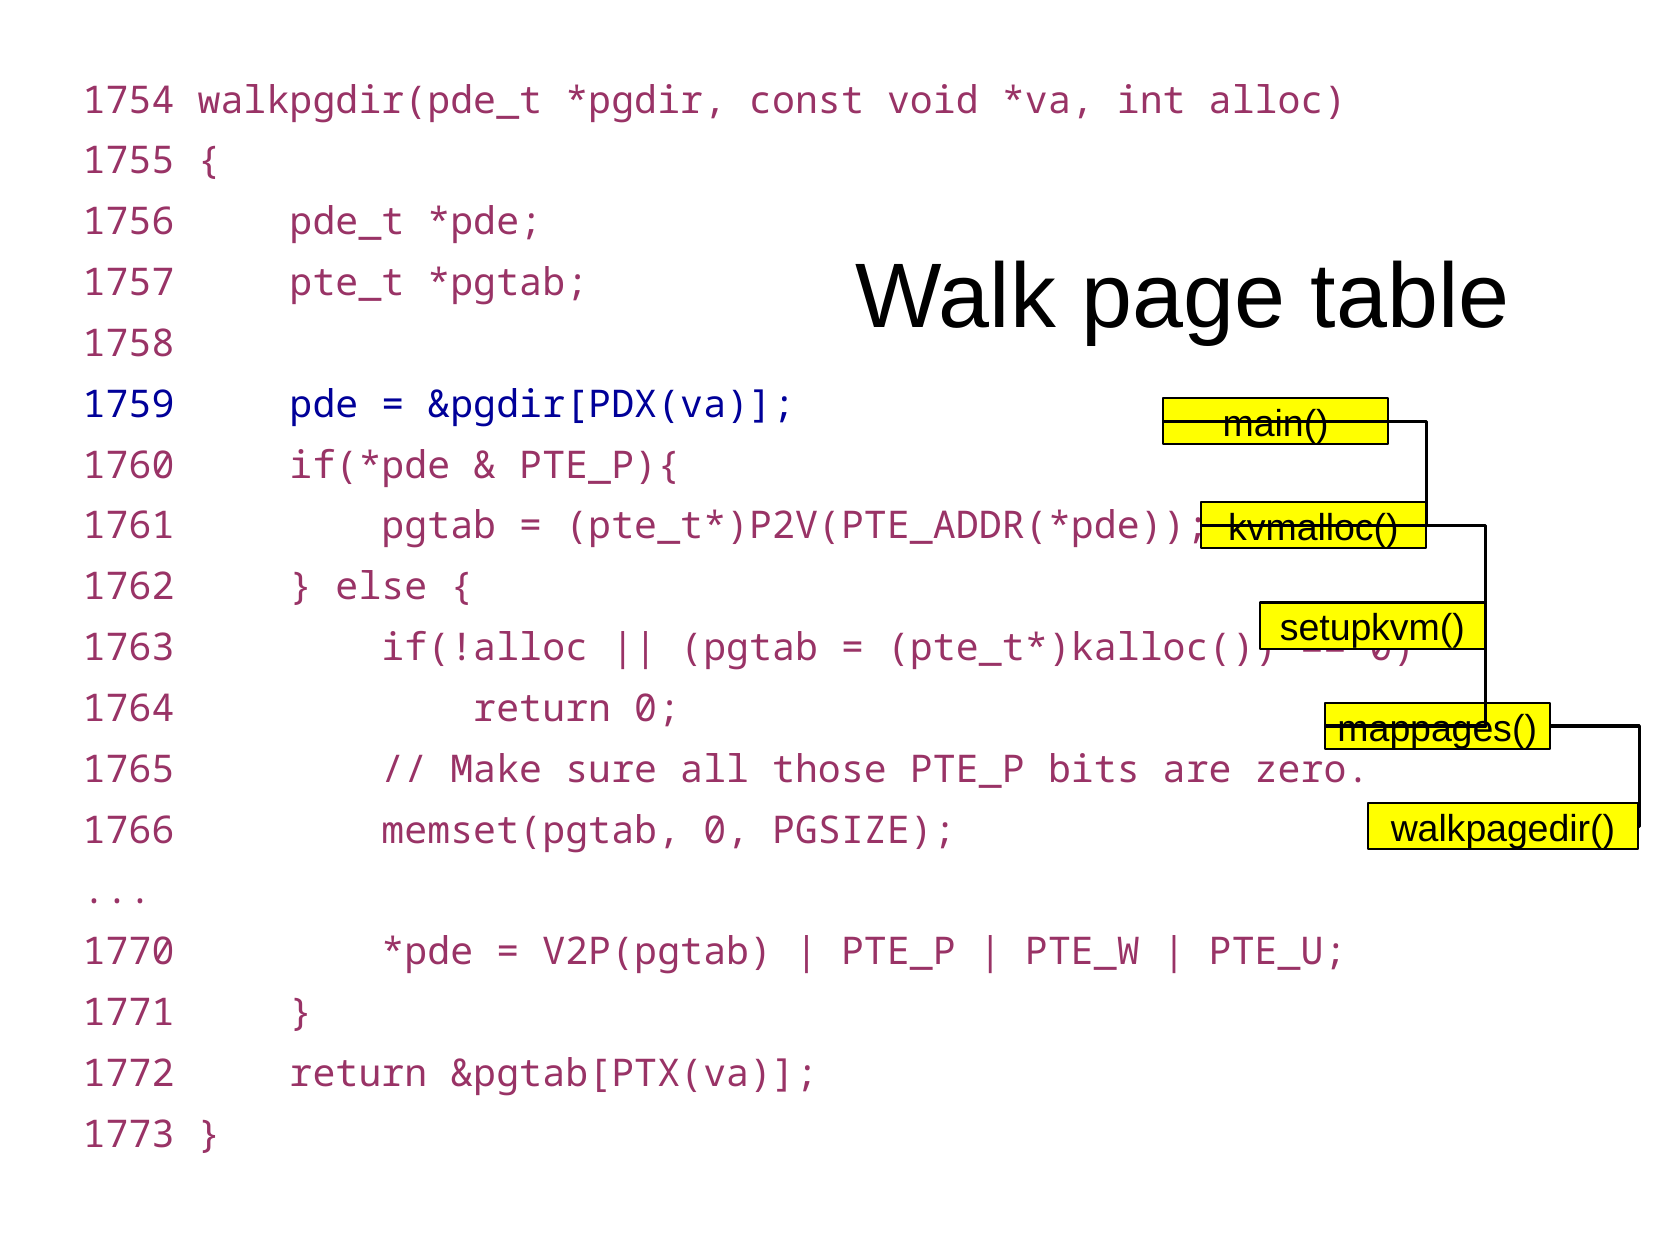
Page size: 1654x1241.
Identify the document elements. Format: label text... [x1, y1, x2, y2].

text_box mappages() [1369, 702, 1550, 750]
text_box walkpagedir() [1367, 803, 1639, 850]
text_box mappages() [1326, 702, 1483, 724]
text_box kvmalloc() [1261, 527, 1426, 549]
text_box setupkvm() [1261, 602, 1483, 649]
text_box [1259, 625, 1326, 727]
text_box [1162, 420, 1202, 526]
title Walk page table [791, 187, 1575, 395]
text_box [1324, 725, 1369, 827]
list 1754 walkpgdir(pde_t *pgdir, const void *va, int alloc) 1755 { 1756 pde_t *pde; 1757 pte_t *pgtab; 1758 1759 pde = &pgdir[PDX(va)]; 1760 if(*pde & PTE_P){ 1761 pgtab = (pte_t*)P2V(PTE_ADDR(*pde)); 1762 } else { 1763 if(!alloc || (pgtab = (pte_t*)kalloc()) == 0) 1764 return 0; 1765 // Make sure all those PTE_P bits are zero. 1766 memset(pgtab, 0, PGSIZE); ... 1770 *pde = V2P(pgtab) | PTE_P | PTE_W | PTE_U; 1771 } 1772 return &pgtab[PTX(va)]; 1773 } [82, 75, 1571, 1163]
text_box main() [1202, 423, 1389, 445]
text_box kvmalloc() [1202, 502, 1424, 524]
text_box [1200, 524, 1261, 627]
text_box main() [1163, 398, 1389, 420]
